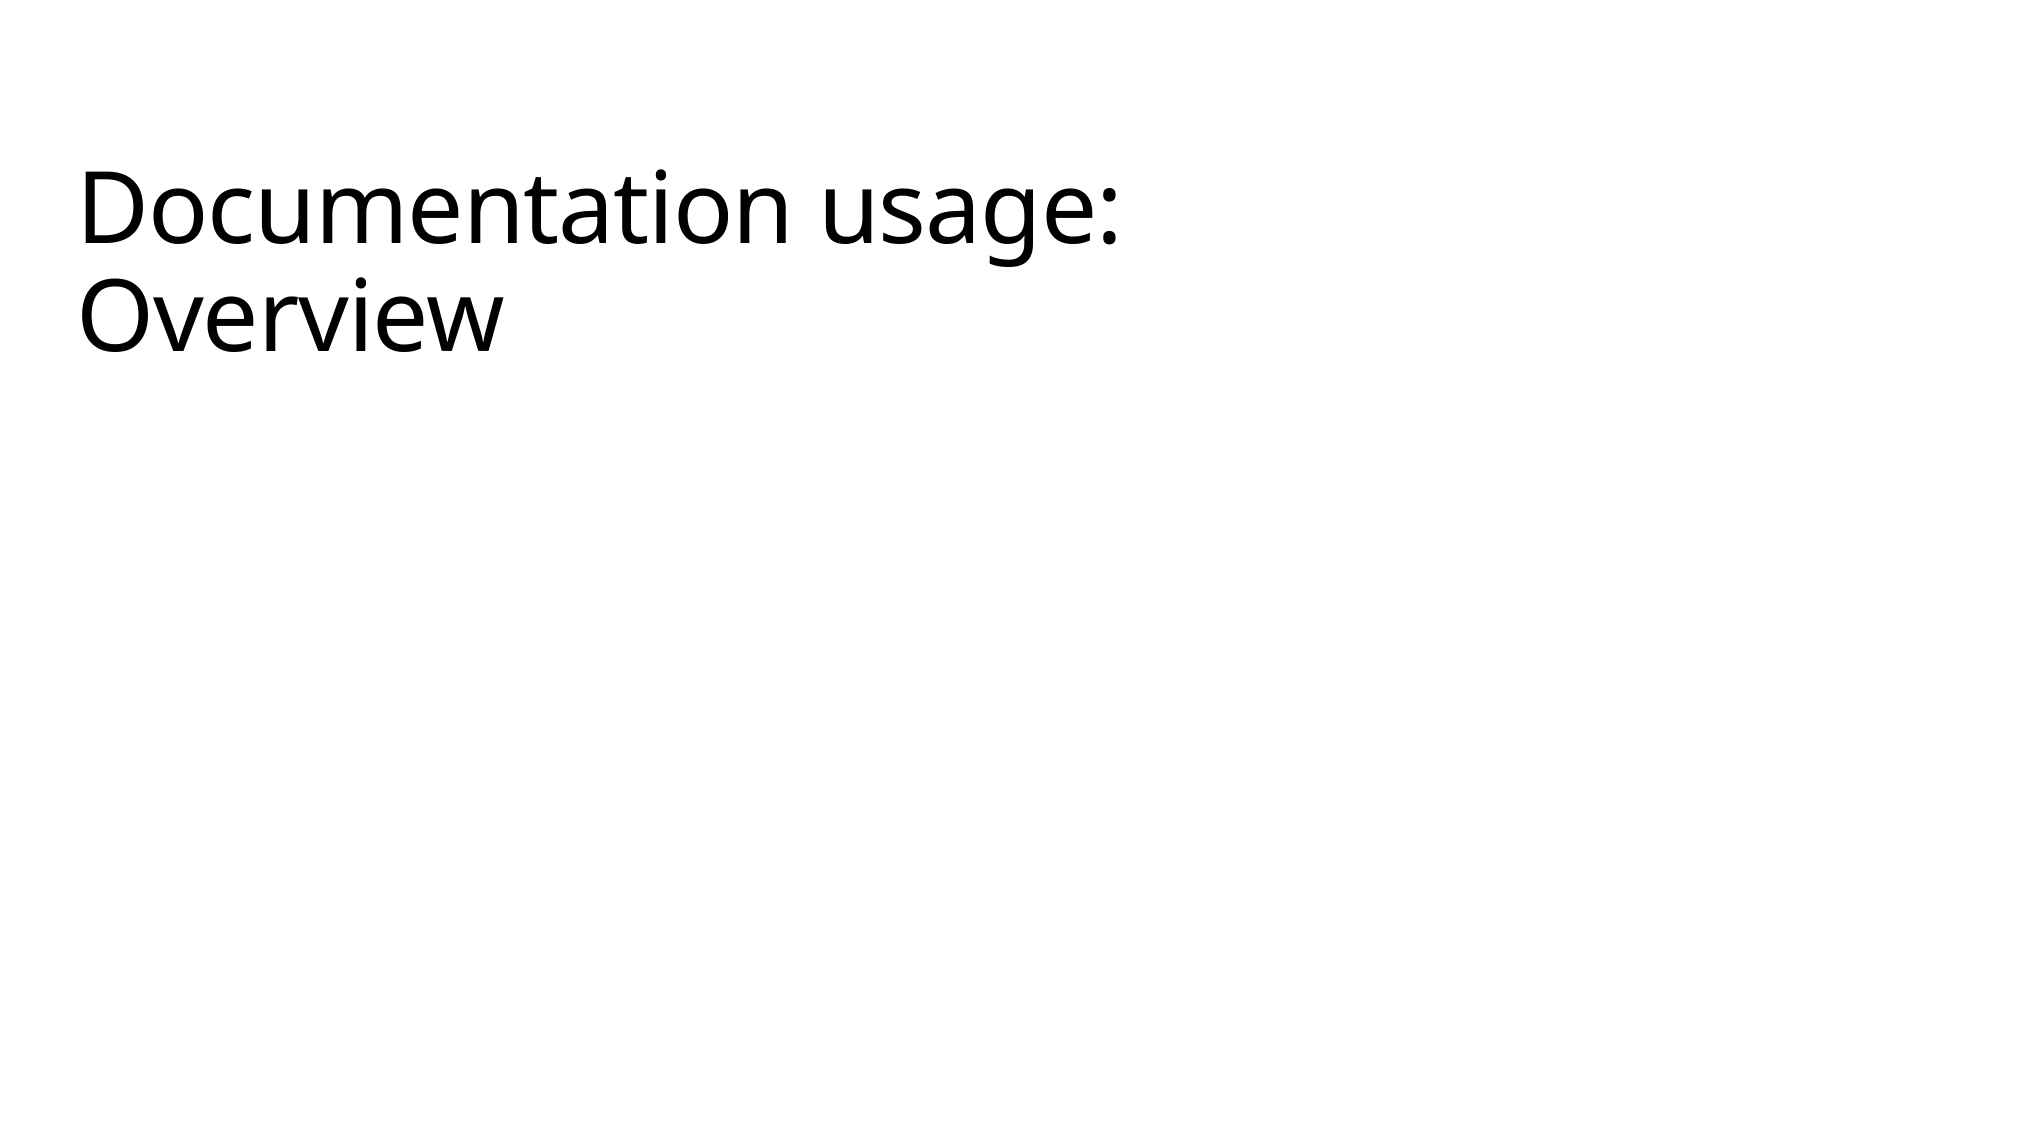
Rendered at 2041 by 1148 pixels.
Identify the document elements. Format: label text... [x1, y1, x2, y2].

title Documentation usage: Overview [76, 157, 1324, 753]
